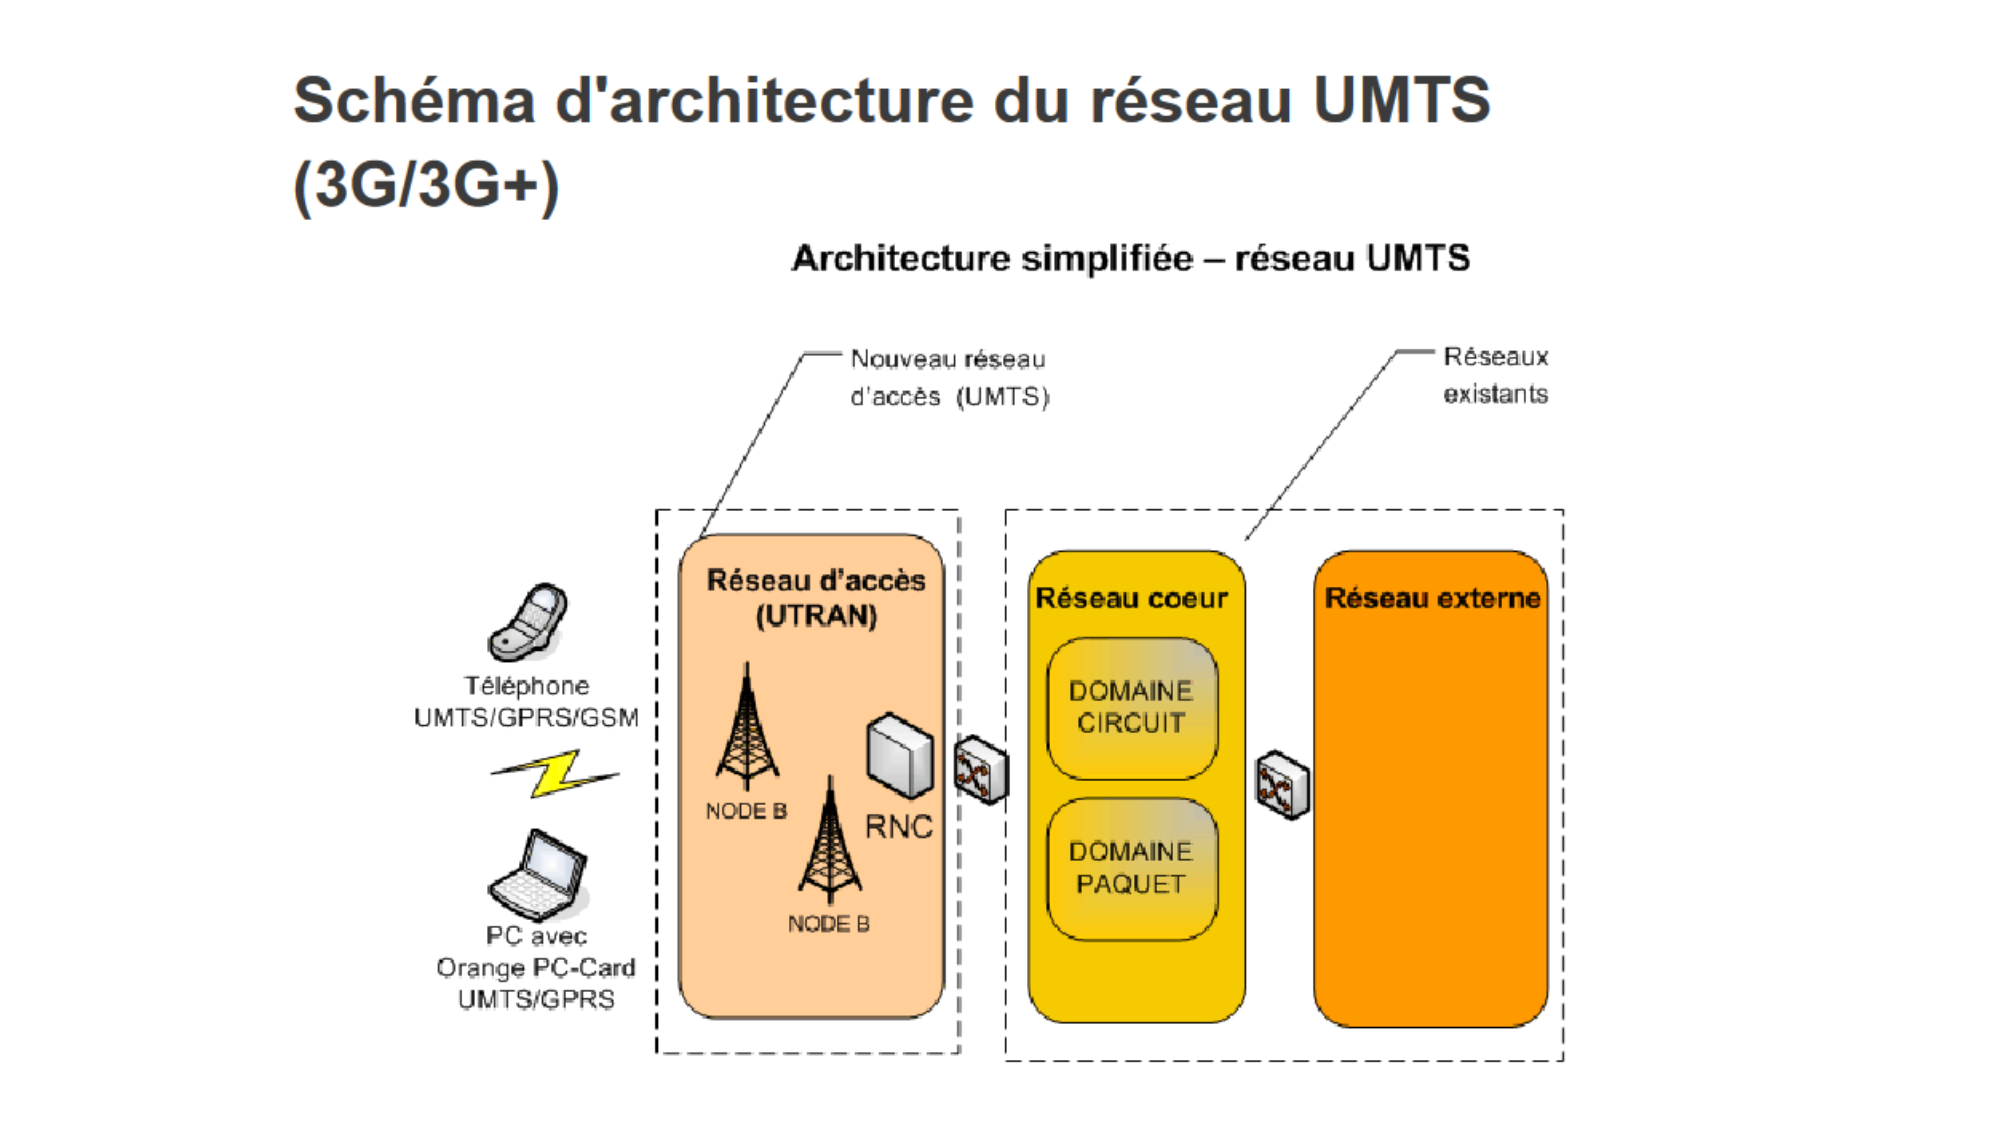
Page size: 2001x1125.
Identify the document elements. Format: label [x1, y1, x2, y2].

picture [272, 33, 1665, 1091]
